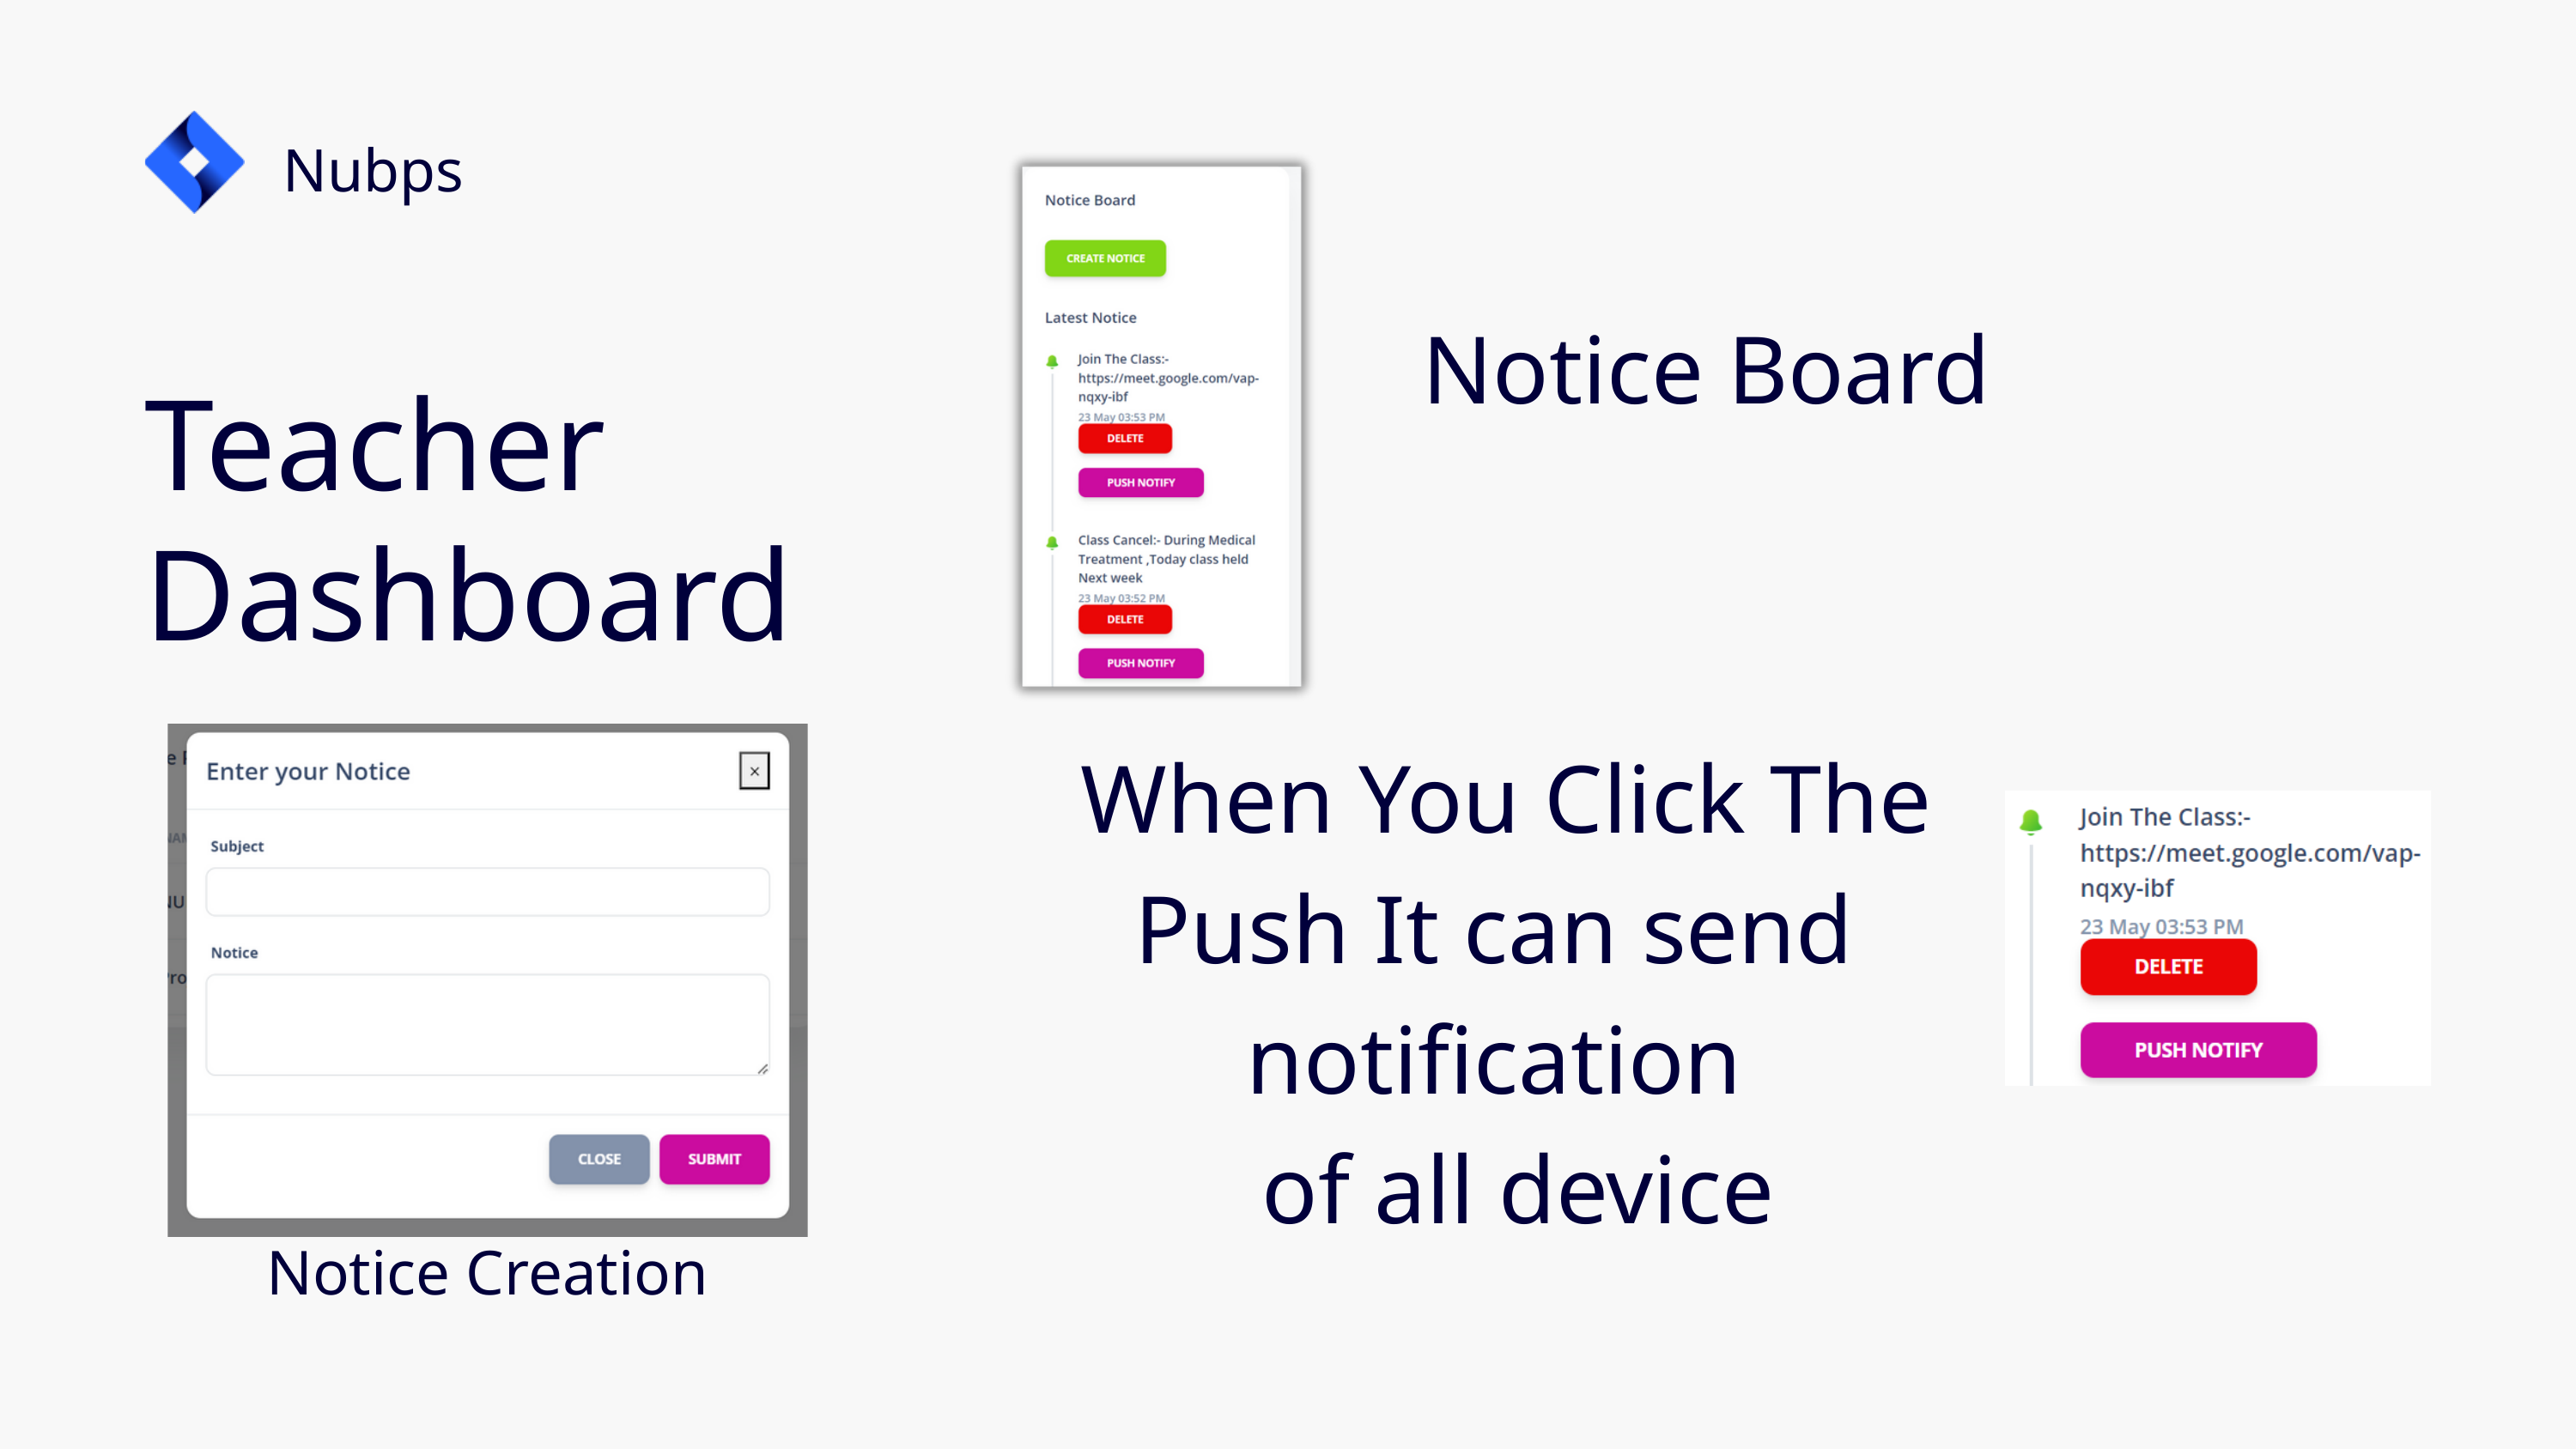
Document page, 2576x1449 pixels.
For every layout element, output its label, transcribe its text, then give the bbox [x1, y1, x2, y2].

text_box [144, 111, 965, 215]
text_box Notice Creation [256, 1222, 719, 1307]
text_box [2005, 791, 2432, 1086]
text_box Notice Board [1359, 292, 2053, 423]
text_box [144, 366, 808, 791]
text_box [1002, 129, 1321, 724]
text_box [167, 797, 808, 1237]
text_box When You Click The Push It can send notification of all device [1060, 721, 1953, 1243]
